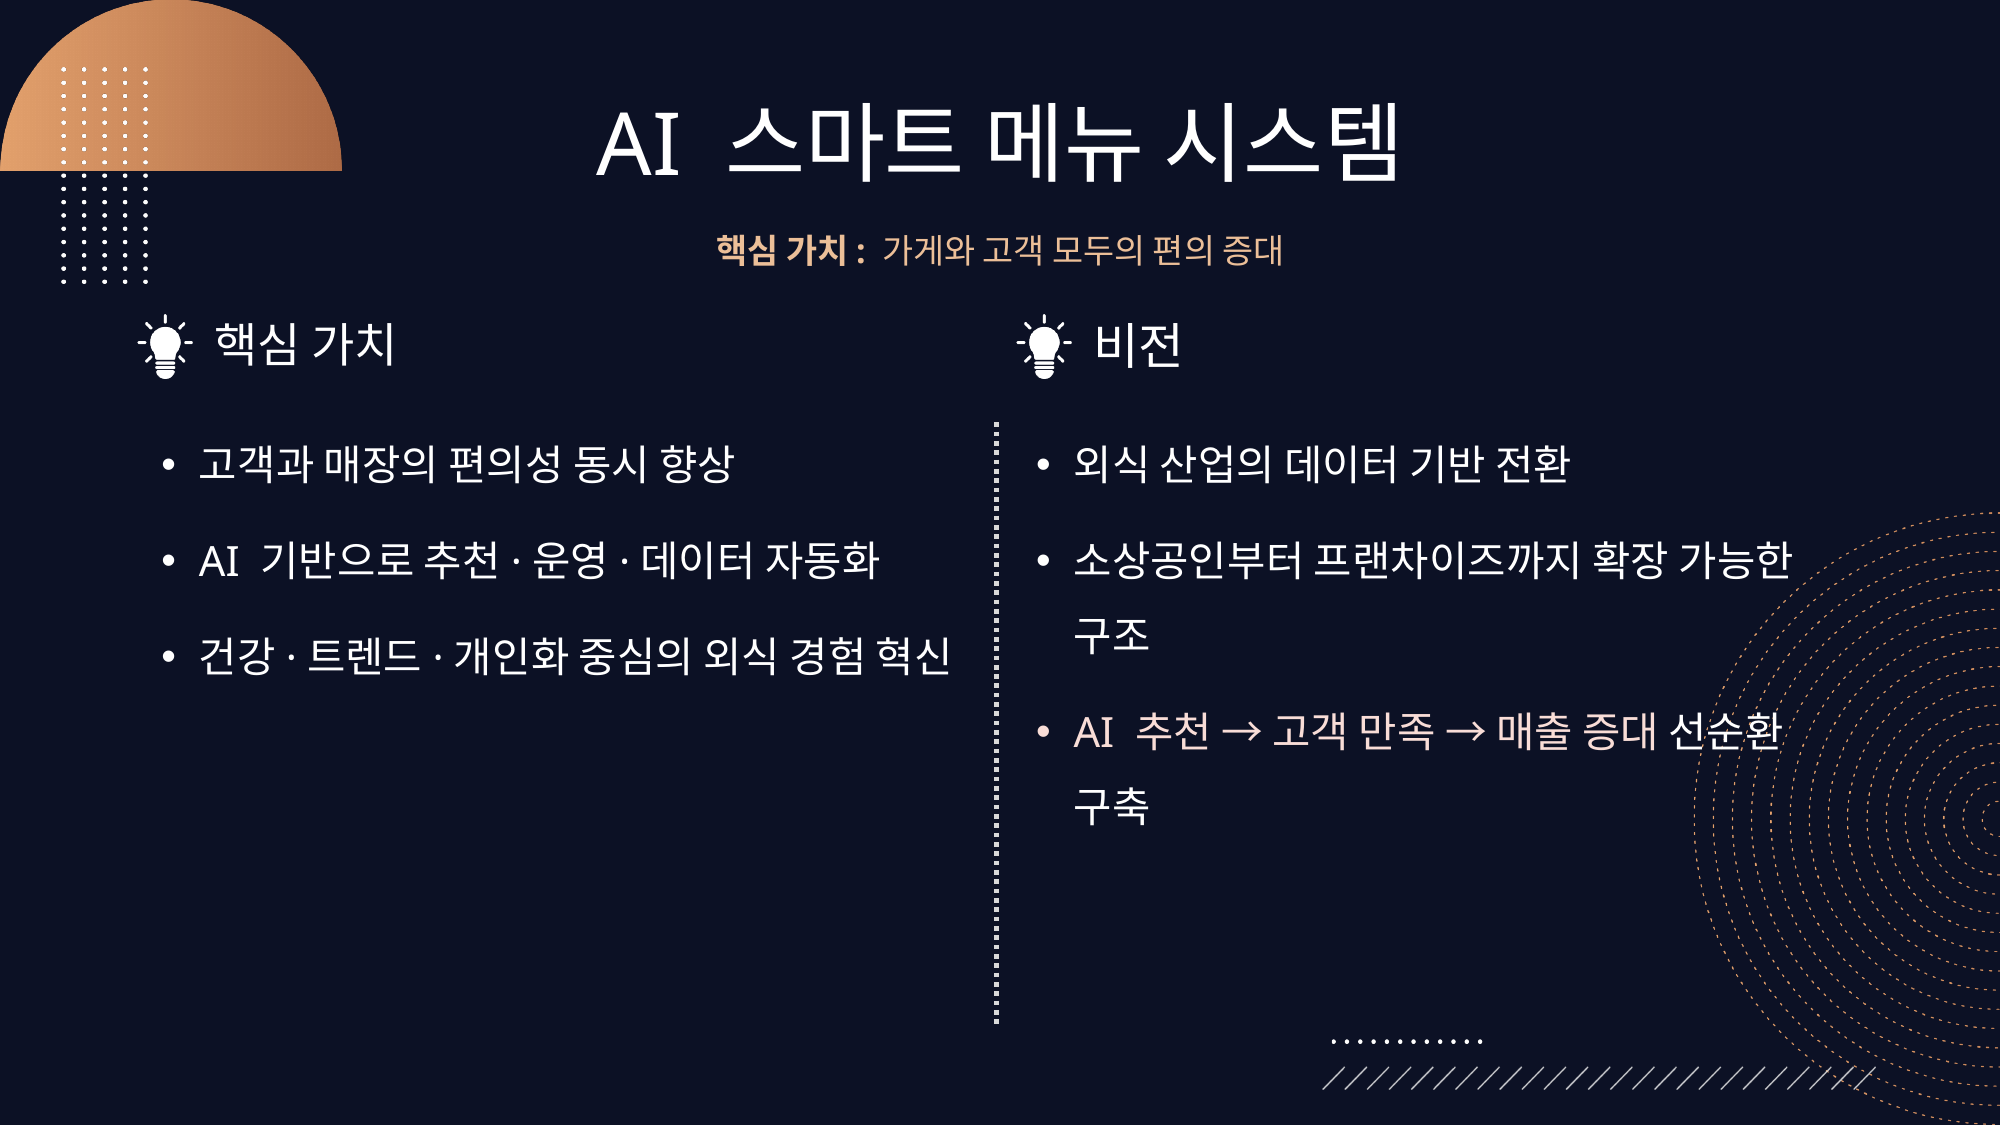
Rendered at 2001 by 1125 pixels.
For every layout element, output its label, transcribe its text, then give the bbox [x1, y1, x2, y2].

picture [1323, 512, 2000, 1125]
picture [1332, 1040, 1484, 1050]
list 핵심 가치 [206, 314, 985, 388]
picture [0, 0, 342, 284]
text_box 고객과 매장의 편의성 동시 향상 AI 기반으로 추천·운영·데이터 자동화 건강·트렌드·개인화 중심의 외식 경험 혁신 [153, 406, 977, 1027]
picture [137, 314, 193, 379]
title AI 스마트 메뉴 시스템 [137, 83, 1864, 211]
picture [1016, 314, 1072, 379]
list 핵심 가치: 가게와 고객 모두의 편의 증대 [137, 226, 1864, 285]
list 비전 [1085, 314, 1864, 388]
text_box 외식 산업의 데이터 기반 전환 소상공인부터 프랜차이즈까지 확장 가능한 구조 AI 추천 → 고객 만족 → 매출 증대 선순환 구축 [1028, 406, 1856, 1027]
